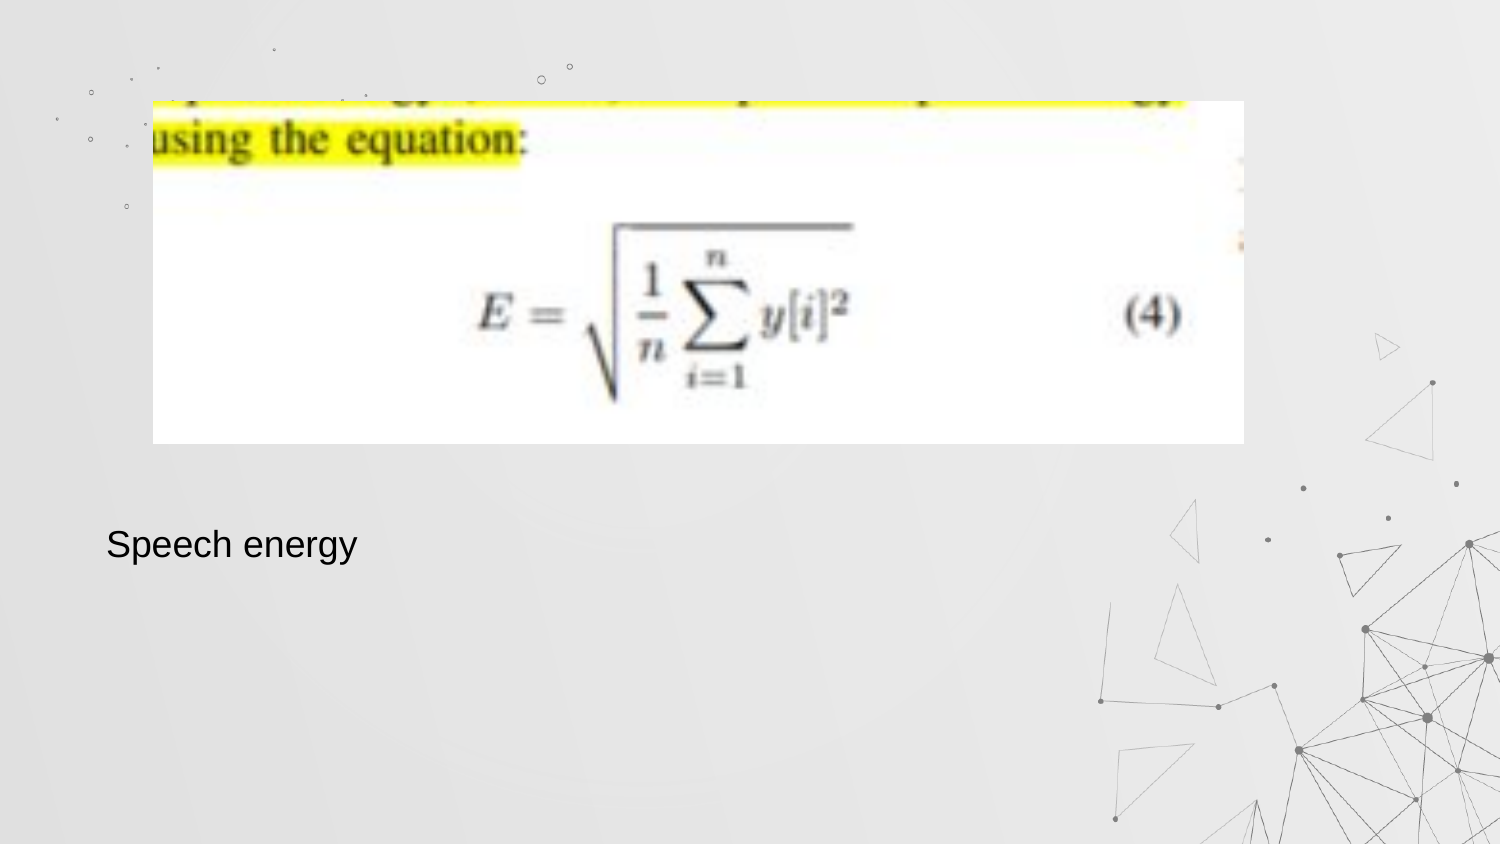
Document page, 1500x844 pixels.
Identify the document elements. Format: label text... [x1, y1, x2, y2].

text_box Speech energy [91, 513, 542, 573]
picture [0, 0, 1500, 844]
